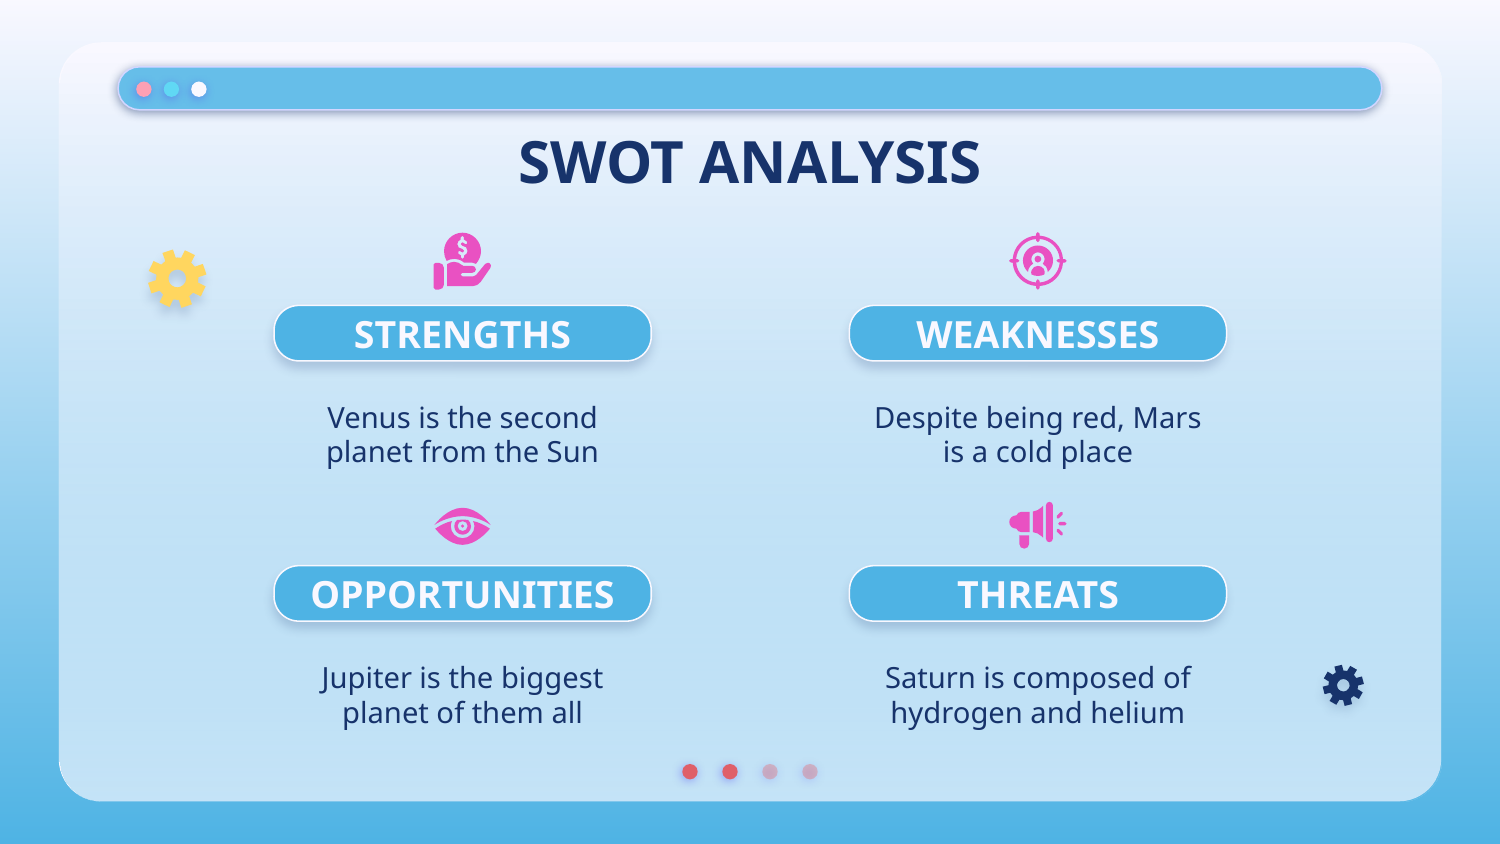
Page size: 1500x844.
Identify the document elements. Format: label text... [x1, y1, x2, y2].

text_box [433, 232, 492, 247]
subtitle Saturn is composed of hydrogen and helium [852, 713, 1224, 756]
title SWOT ANALYSIS [118, 113, 1382, 208]
subtitle Jupiter is the biggest planet of them all [277, 713, 648, 756]
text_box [147, 249, 1365, 707]
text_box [1008, 231, 1067, 247]
